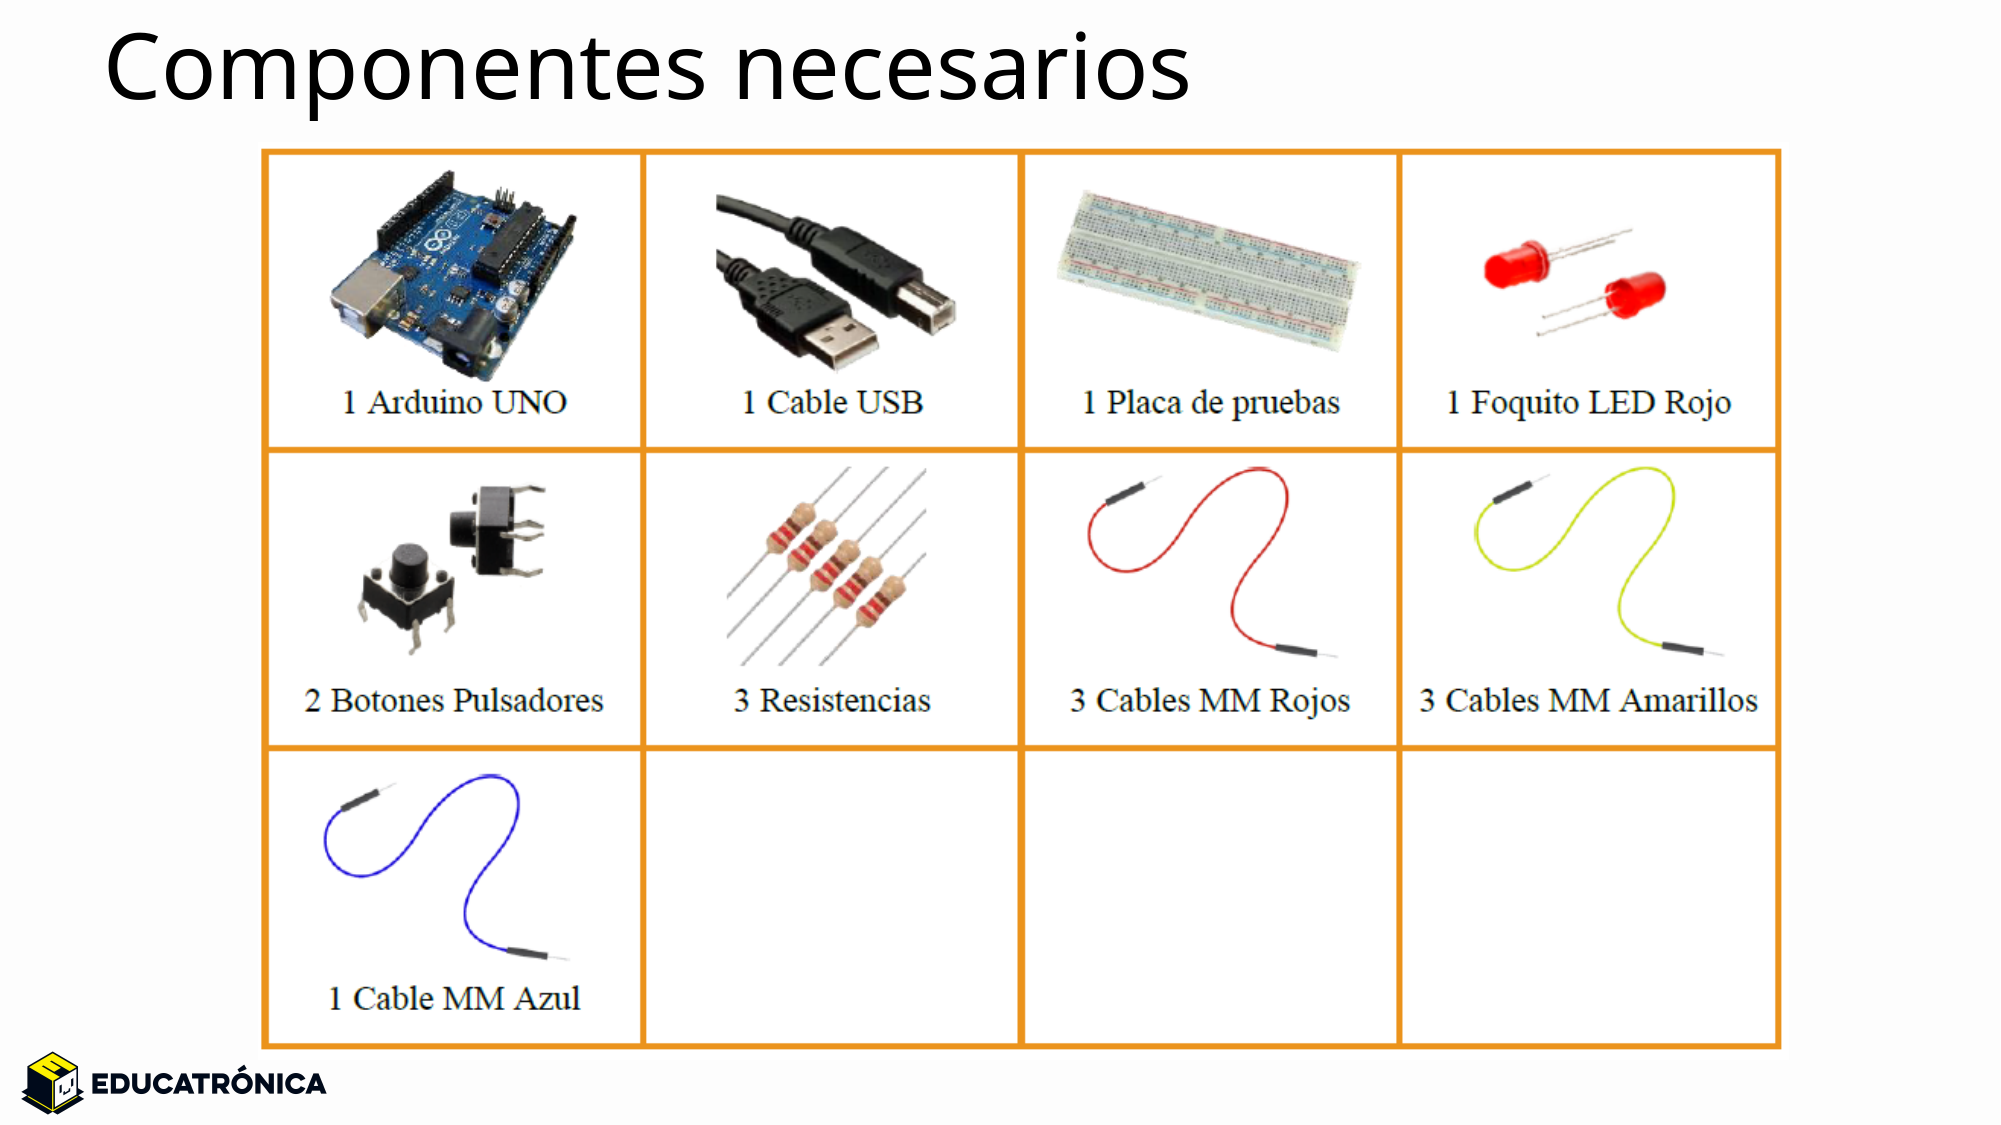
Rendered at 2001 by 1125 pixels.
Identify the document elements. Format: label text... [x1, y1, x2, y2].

title Componentes necesarios [88, 7, 1912, 133]
picture [19, 142, 1789, 1118]
